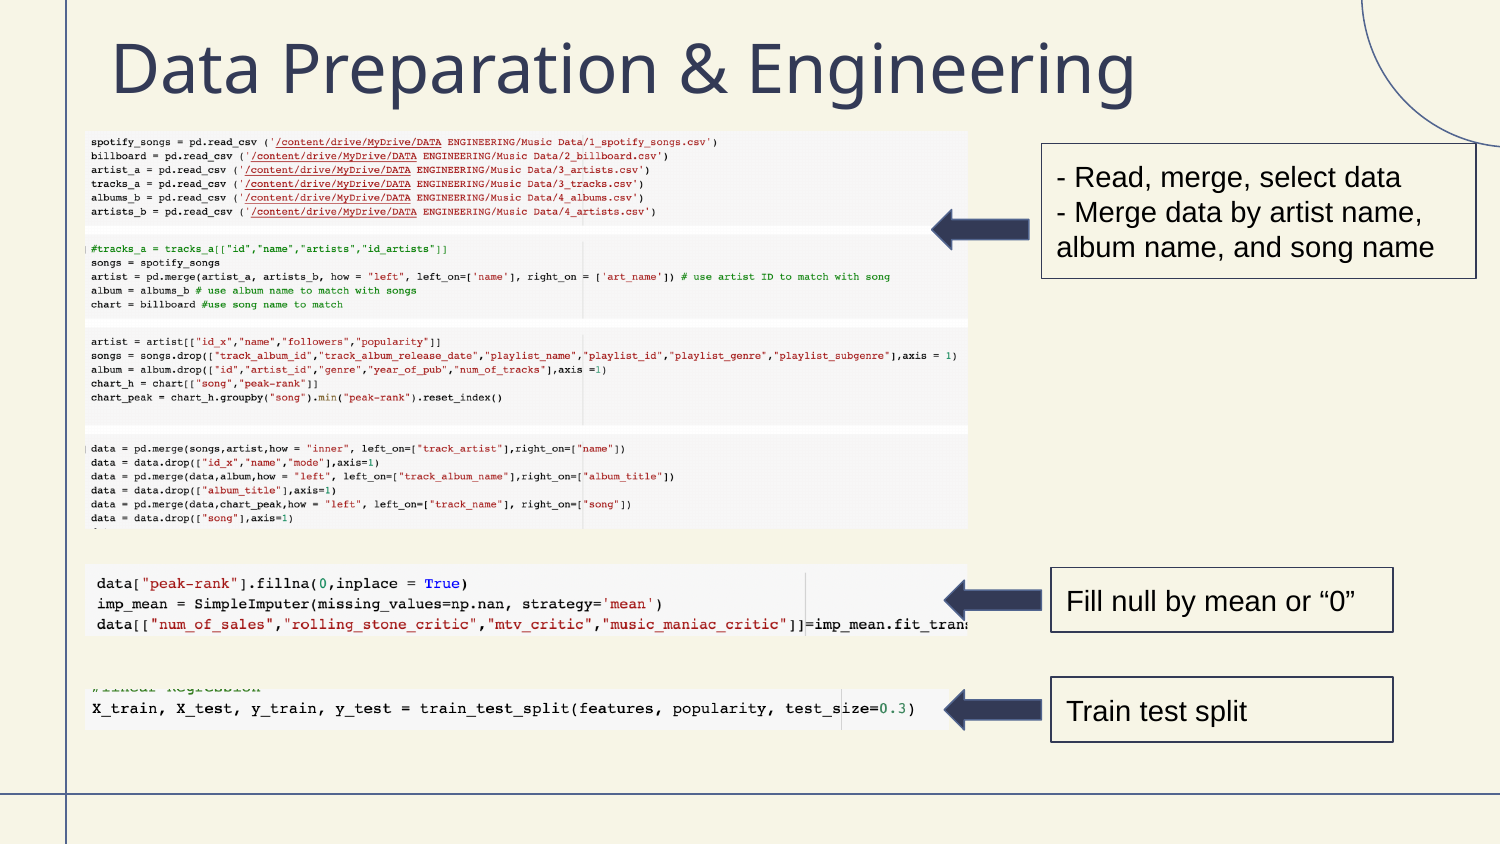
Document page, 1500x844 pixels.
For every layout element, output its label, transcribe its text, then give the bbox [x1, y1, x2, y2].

picture [84, 689, 949, 731]
text_box [953, 689, 1042, 730]
text_box [972, 219, 1029, 240]
picture [84, 131, 968, 530]
text_box - Read, merge, select data - Merge data by artist name, album name, and song name [1041, 143, 1477, 279]
text_box Train test split [1051, 677, 1393, 742]
title Data Preparation & Engineering [23, 0, 1225, 132]
text_box [972, 590, 1042, 611]
picture [84, 564, 968, 636]
text_box Fill null by mean or “0” [1051, 567, 1393, 633]
